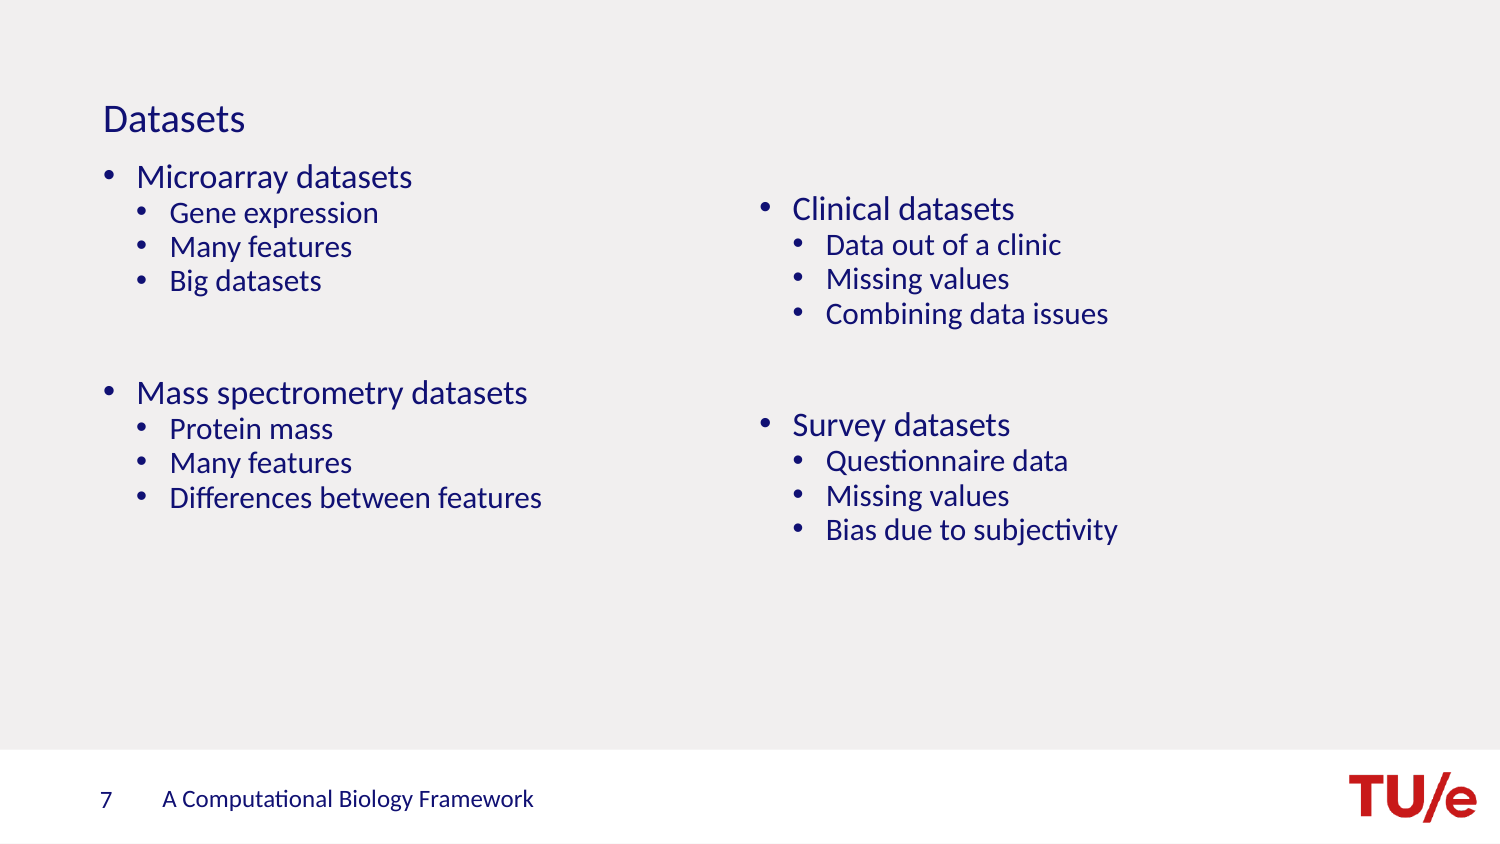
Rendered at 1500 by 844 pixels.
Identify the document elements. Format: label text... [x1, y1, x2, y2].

footer A Computational Biology Framework [162, 782, 1267, 841]
picture [1336, 759, 1489, 835]
slide_number 7 [100, 783, 199, 841]
list Clinical datasets Data out of a clinic Missing values Combining data issues Survey datasets Questionnaire data Missing values Bias due to subjectivity [759, 76, 1350, 724]
list Datasets Microarray datasets Gene expression Many features Big datasets Mass spectrometry datasets Protein mass Many features Differences between features [103, 102, 694, 750]
